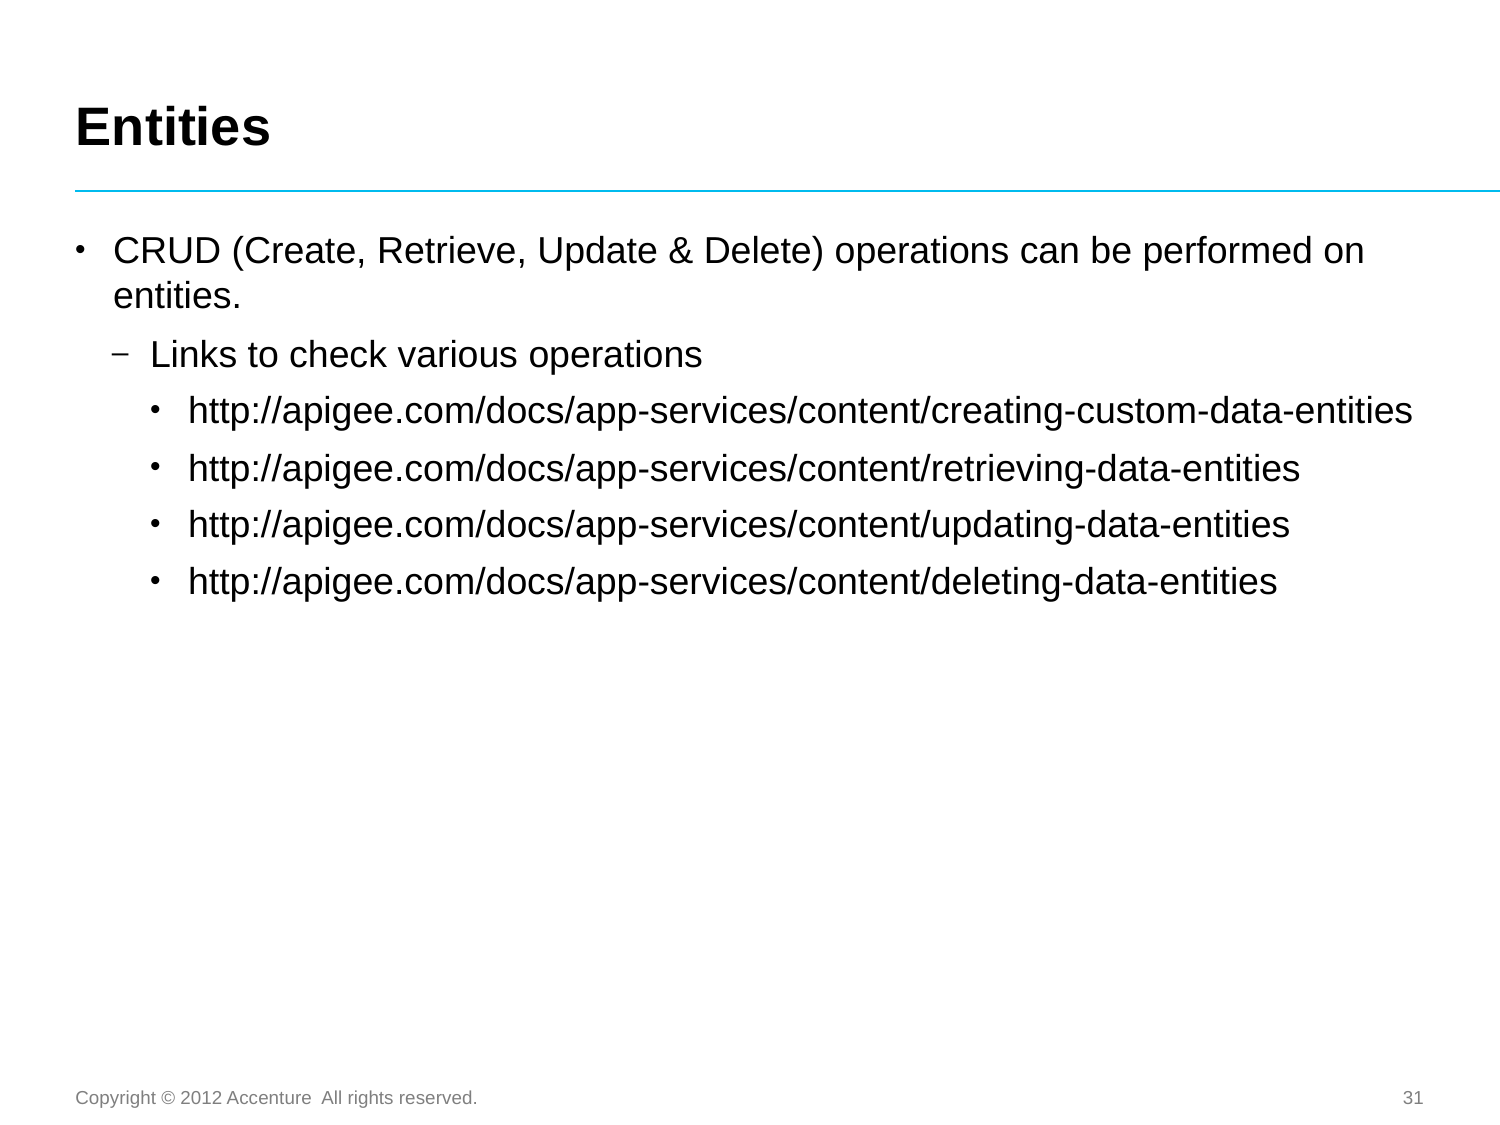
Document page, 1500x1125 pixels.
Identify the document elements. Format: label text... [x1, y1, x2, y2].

title Entities [75, 27, 1422, 157]
list CRUD (Create, Retrieve, Update & Delete) operations can be performed on entities. Links to check various operations http://apigee.com/docs/app-services/content/creating-custom-data-entities http://apigee.com/docs/app-services/content/retrieving-data-entities http://apigee.com/docs/app-services/content/updating-data-entities http://apigee.com/docs/app-services/content/deleting-data-entities [75, 226, 1425, 1018]
